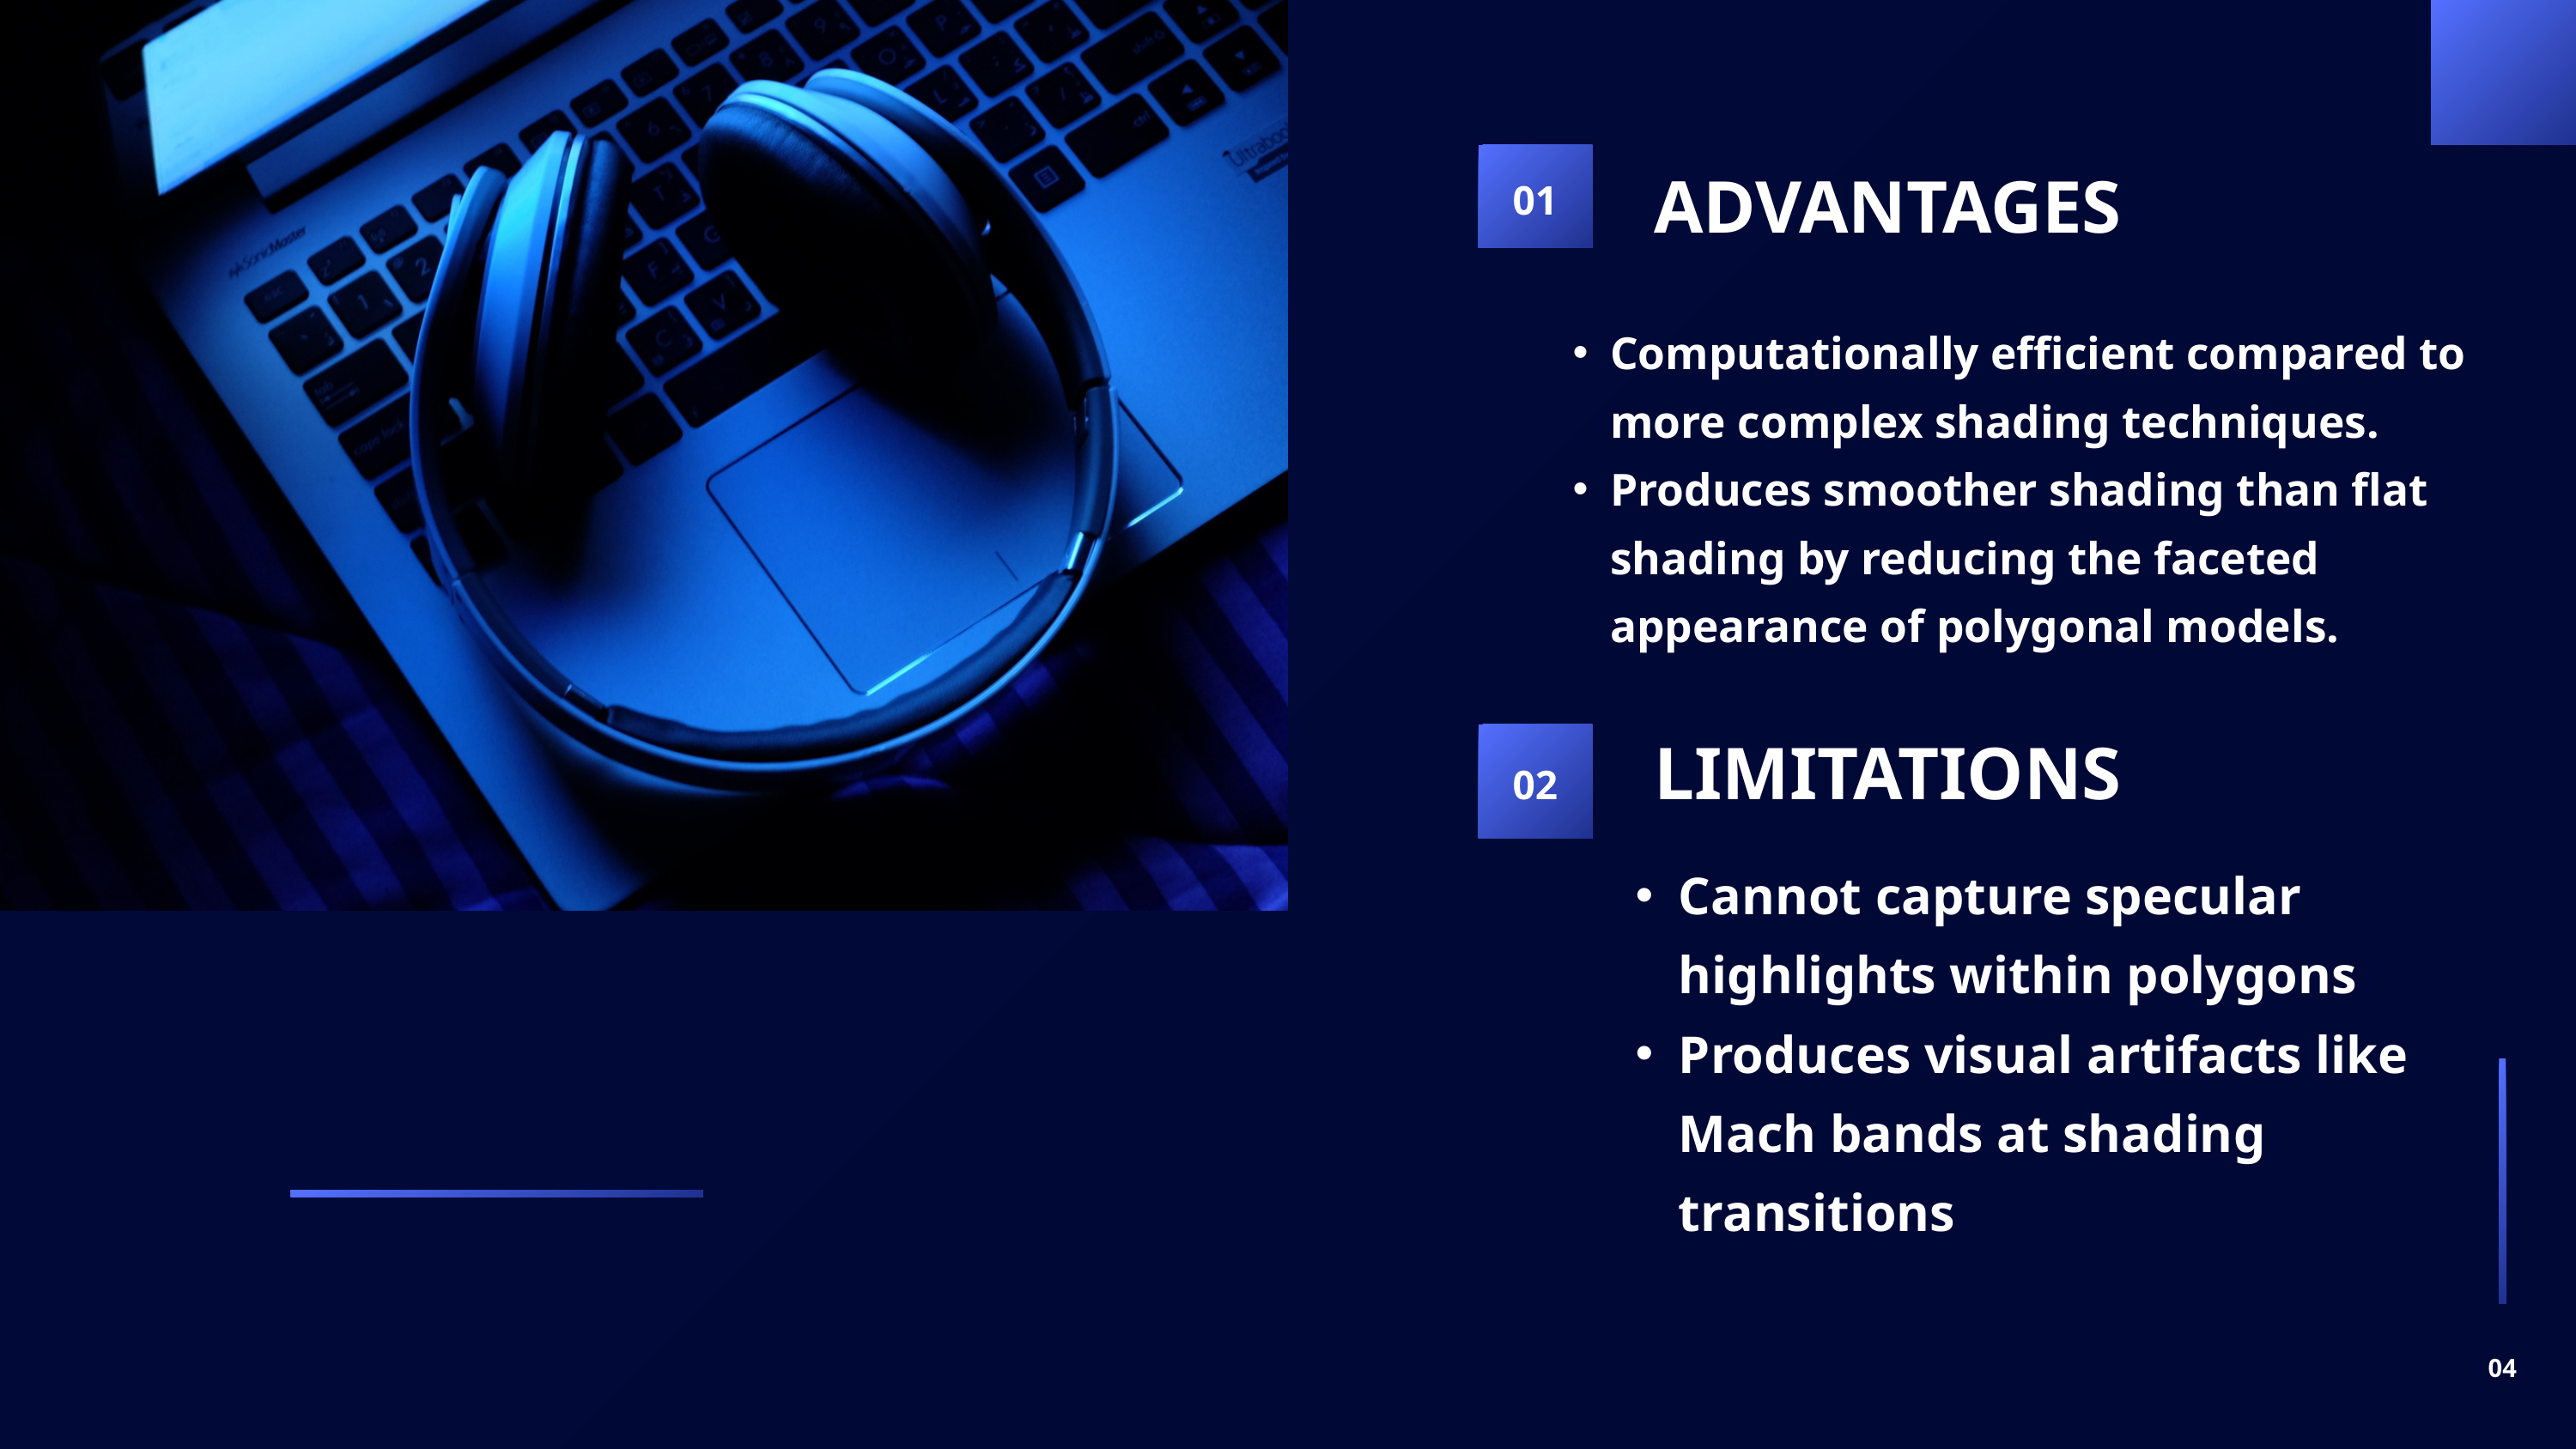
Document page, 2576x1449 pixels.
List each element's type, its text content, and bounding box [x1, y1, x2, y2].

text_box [2499, 1058, 2506, 1304]
text_box Computationally efficient compared to more complex shading techniques. Produces smoother shading than flat shading by reducing the faceted appearance of polygonal models. [1534, 310, 2480, 652]
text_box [1478, 724, 1593, 839]
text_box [2430, 0, 2576, 145]
text_box Cannot capture specular highlights within polygons Produces visual artifacts like Mach bands at shading transitions [1592, 845, 2453, 1242]
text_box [1478, 144, 1593, 249]
text_box ADVANTAGES [1654, 147, 2136, 247]
text_box 04 [2464, 1347, 2542, 1383]
text_box LIMITATIONS [1654, 713, 2176, 814]
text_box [289, 1189, 703, 1197]
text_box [0, 0, 1289, 912]
